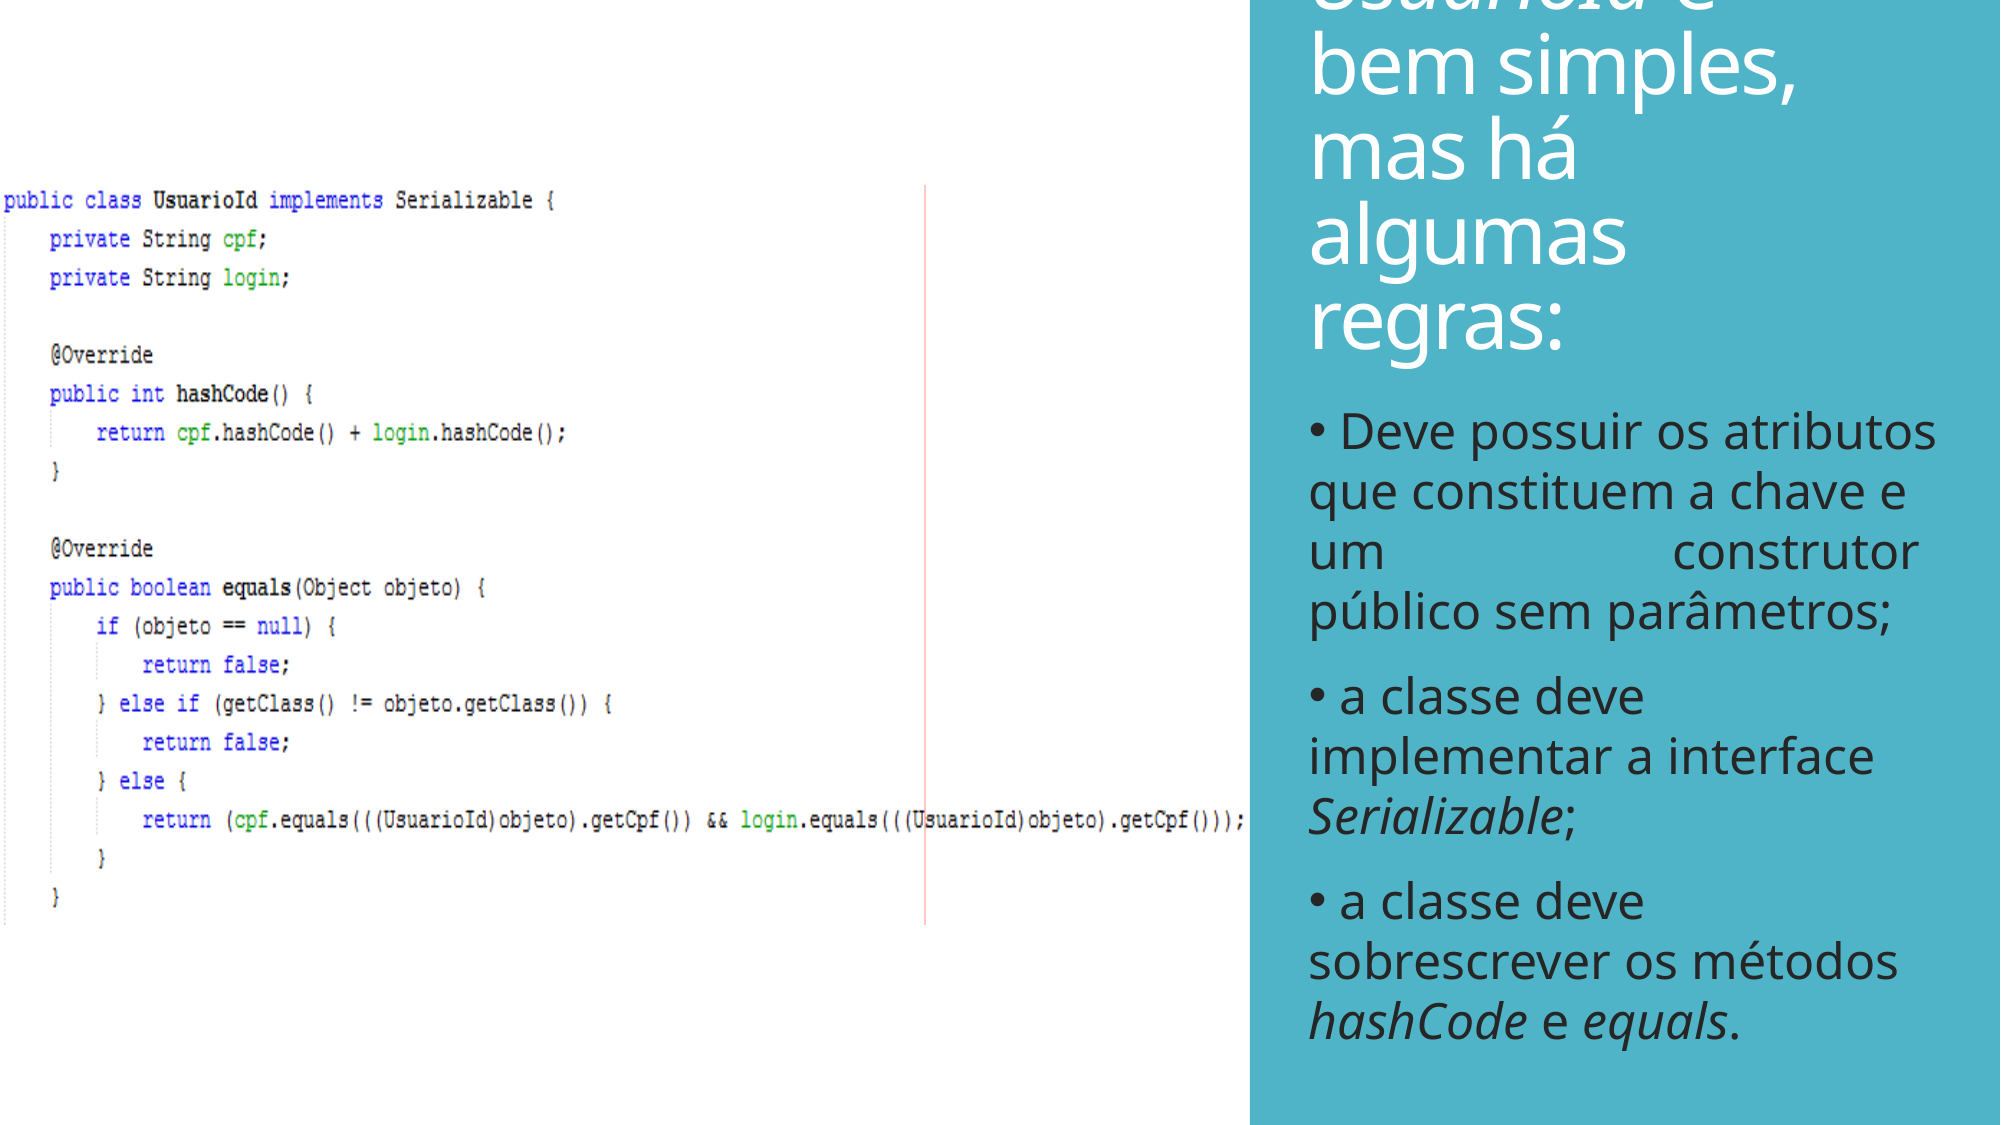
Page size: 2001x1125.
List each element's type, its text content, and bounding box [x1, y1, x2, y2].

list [0, 185, 1248, 926]
title UsuarioId é bem simples, mas há algumas regras: [1294, 88, 1911, 374]
list Deve possuir os atributos que constituem a chave e um construtor público sem parâmetros; a classe deve implementar a interface Serializable; a classe deve sobrescrever os métodos hashCode e equals. [1294, 391, 1957, 1066]
